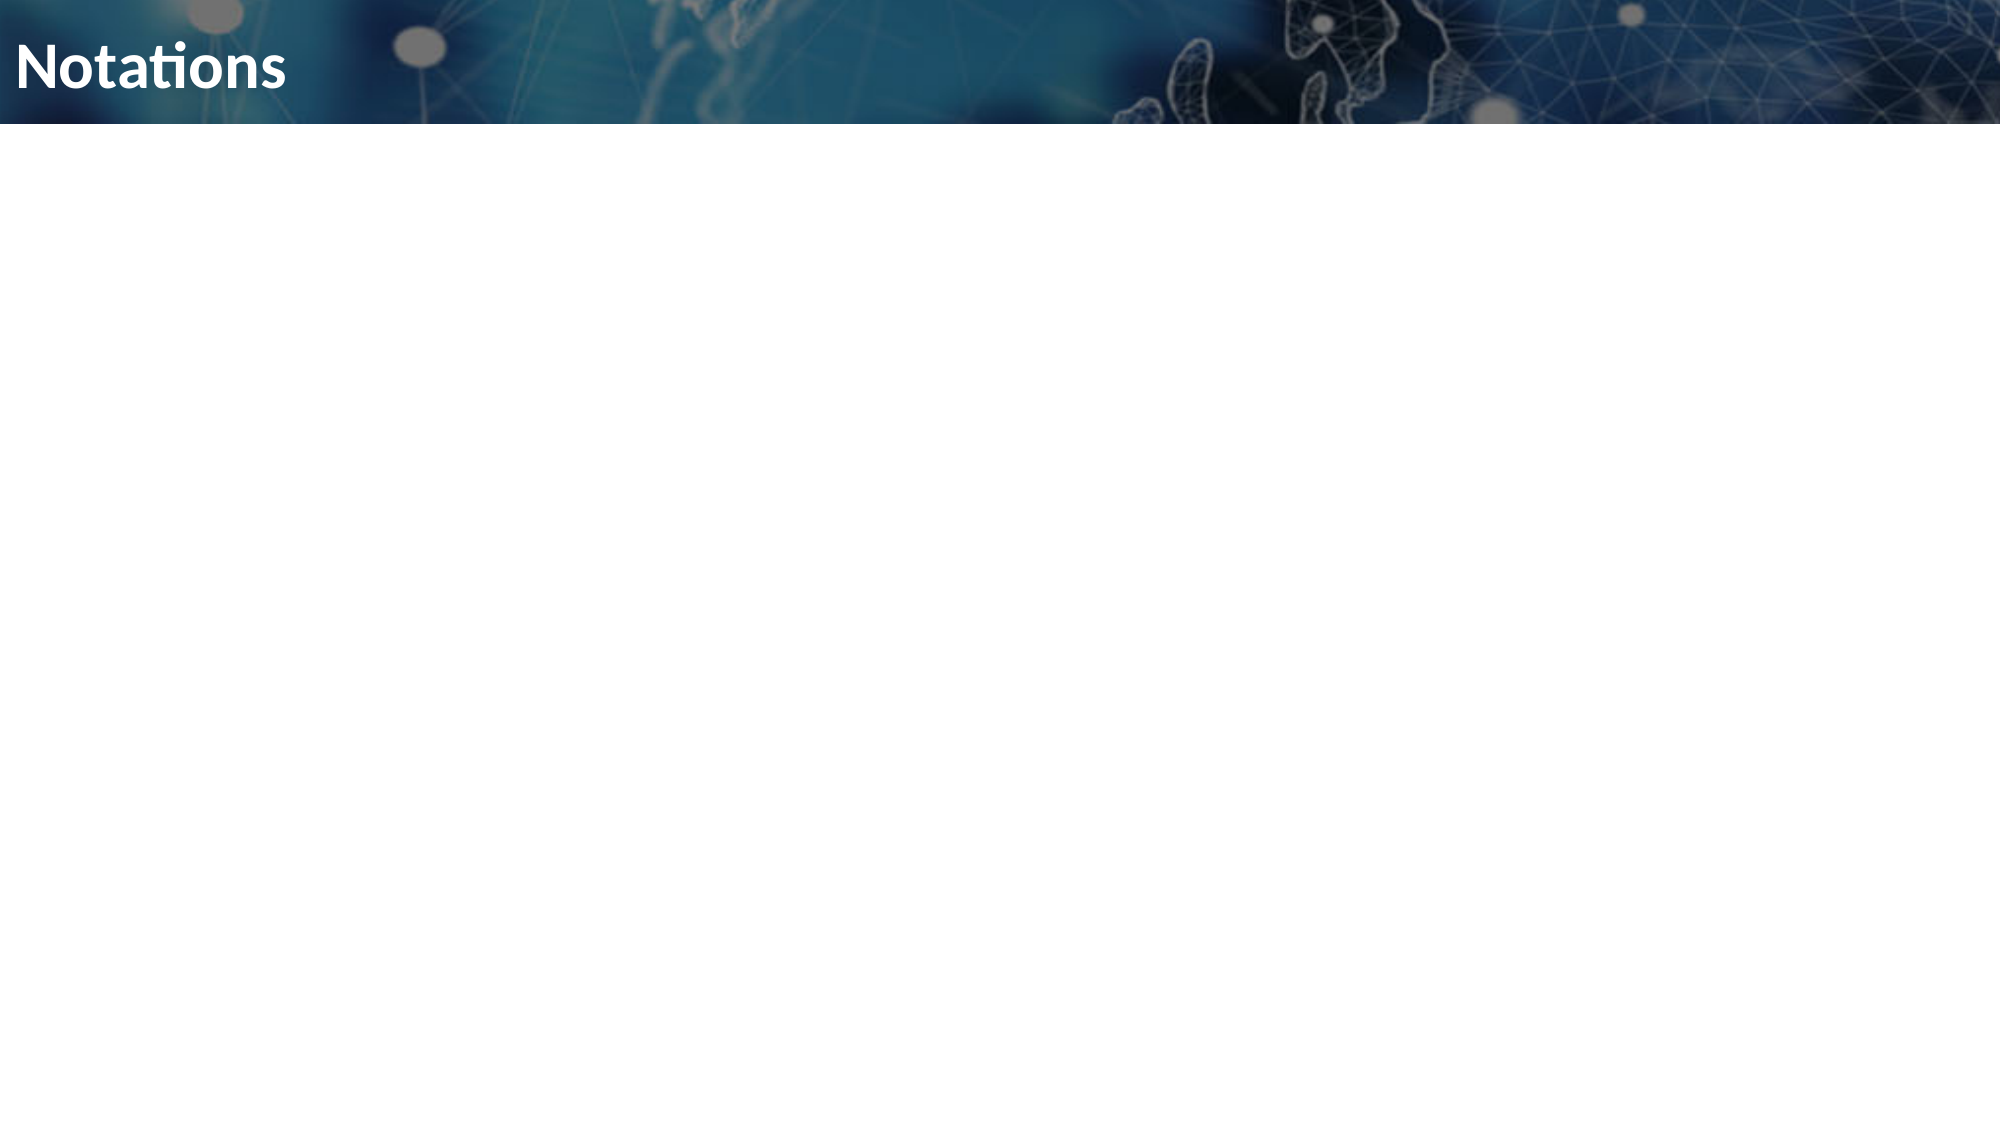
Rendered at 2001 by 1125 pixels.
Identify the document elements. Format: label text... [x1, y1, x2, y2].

title Notations [0, 10, 2000, 123]
